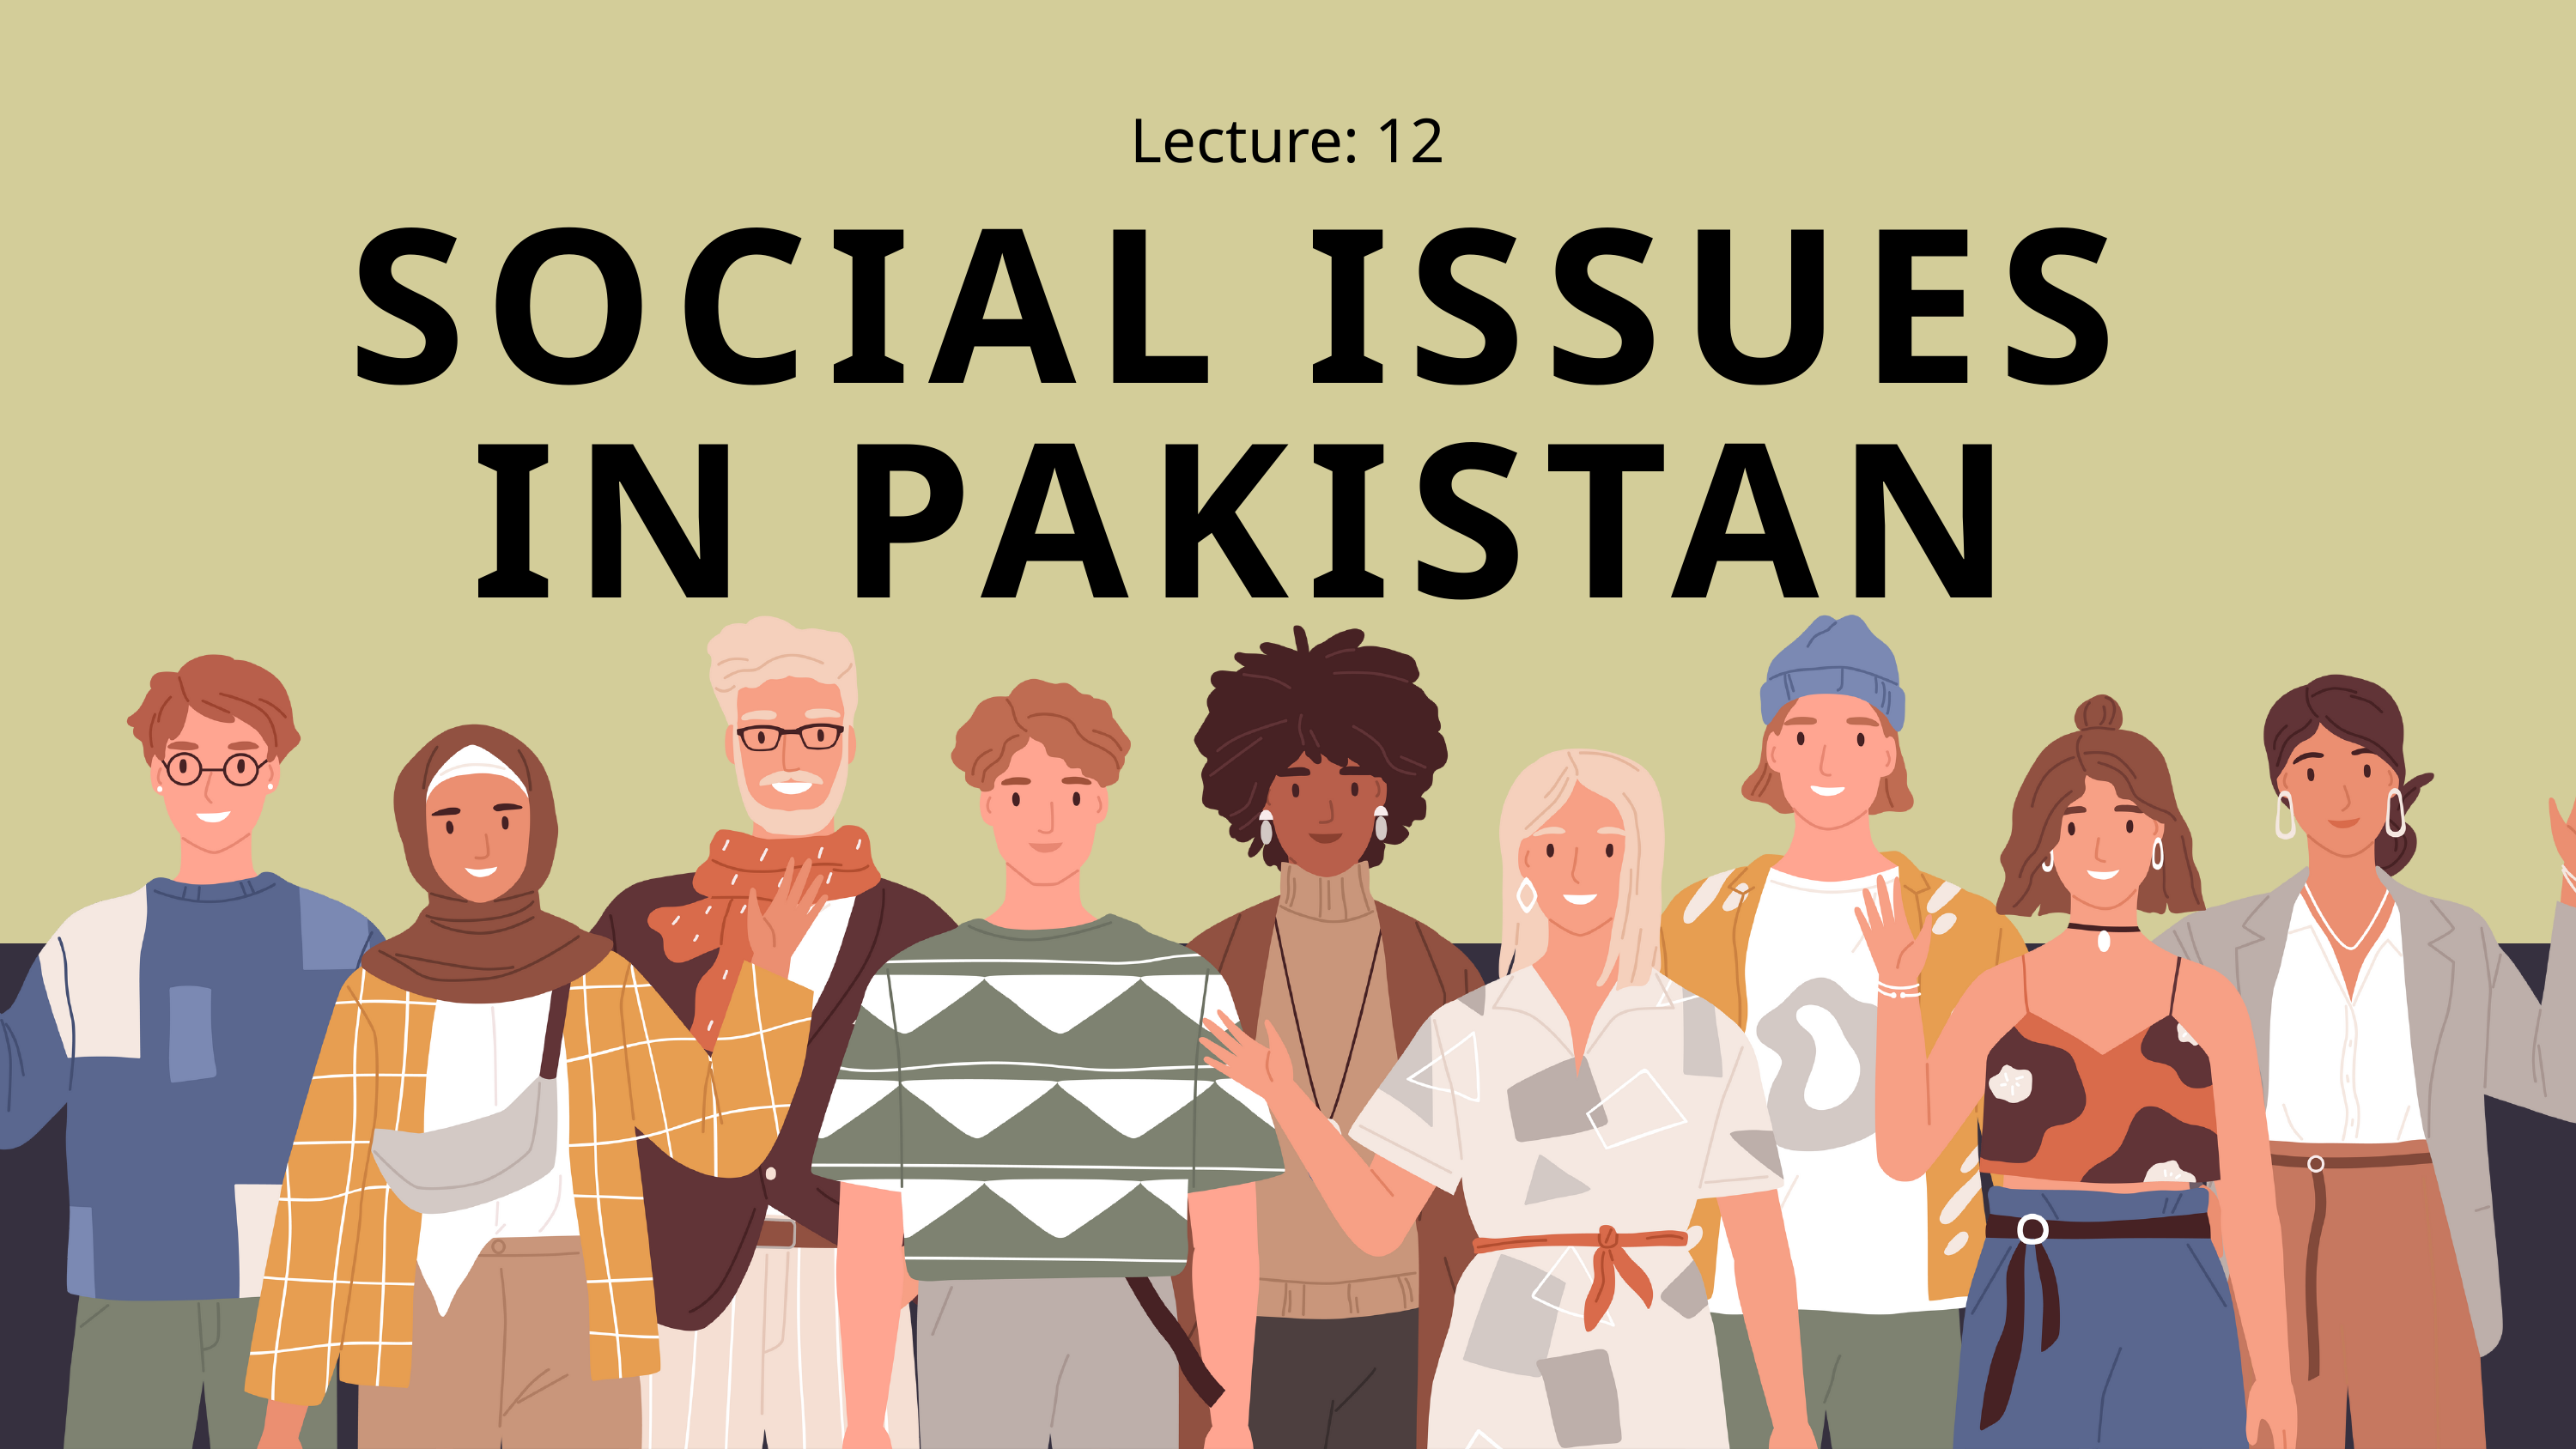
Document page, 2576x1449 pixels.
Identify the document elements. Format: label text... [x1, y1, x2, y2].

text_box SOCIAL ISSUES IN PAKISTAN [293, 211, 2193, 641]
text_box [0, 943, 2576, 1449]
text_box Lecture: 12 [745, 89, 1831, 175]
text_box [0, 615, 2576, 939]
